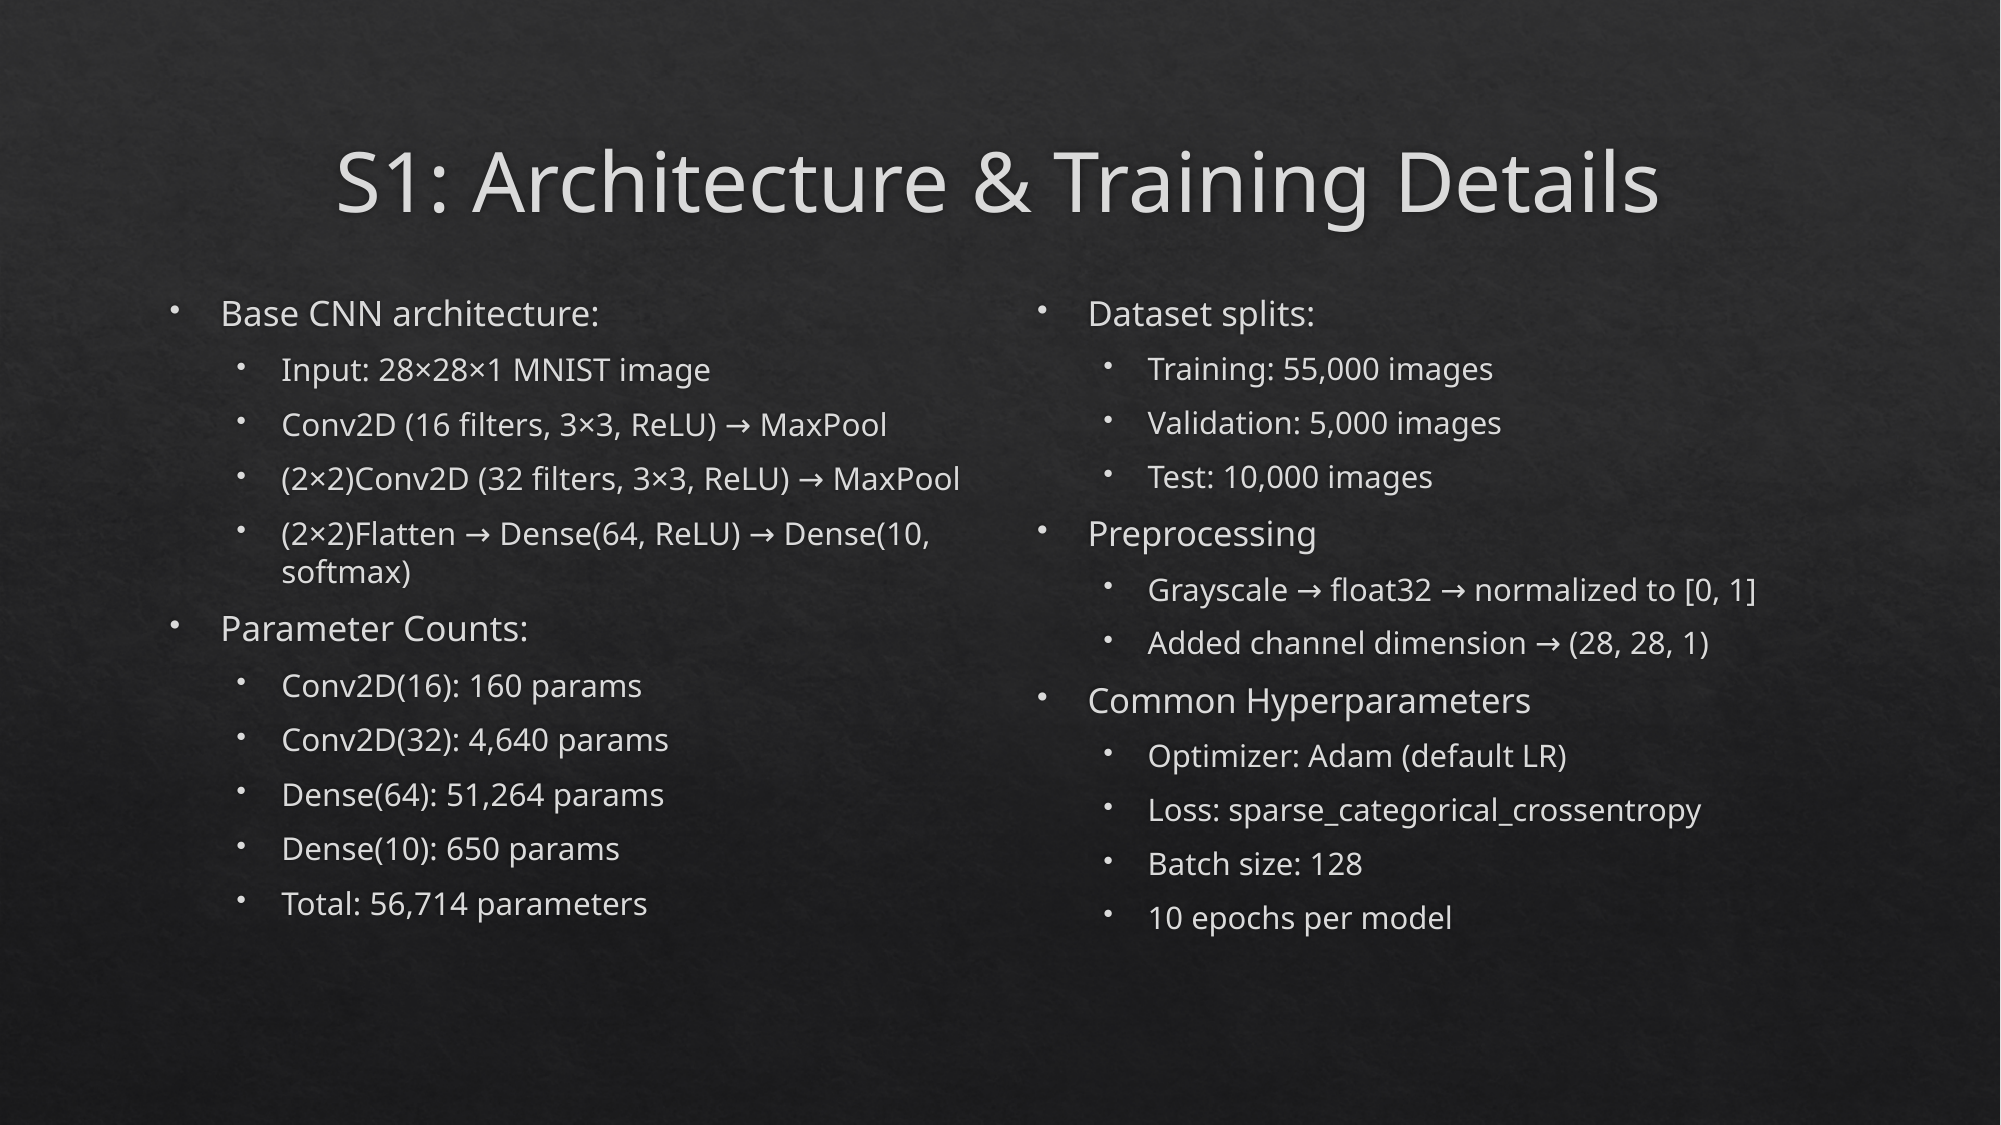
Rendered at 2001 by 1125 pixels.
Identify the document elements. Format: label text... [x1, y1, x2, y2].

title S1: Architecture & Training Details [149, 99, 1849, 260]
list Base CNN architecture: Input: 28×28×1 MNIST image Conv2D (16 filters, 3×3, ReLU) → MaxPool (2×2)Conv2D (32 filters, 3×3, ReLU) → MaxPool (2×2)Flatten → Dense(64, ReLU) → Dense(10, softmax) Parameter Counts: Conv2D(16): 160 params Conv2D(32): 4,640 params Dense(64): 51,264 params Dense(10): 650 params Total: 56,714 parameters [149, 284, 980, 950]
list Dataset splits: Training: 55,000 images Validation: 5,000 images Test: 10,000 images Preprocessing Grayscale → float32 → normalized to [0, 1] Added channel dimension → (28, 28, 1) Common Hyperparameters Optimizer: Adam (default LR) Loss: sparse_categorical_crossentropy Batch size: 128 10 epochs per model [1017, 284, 1849, 950]
